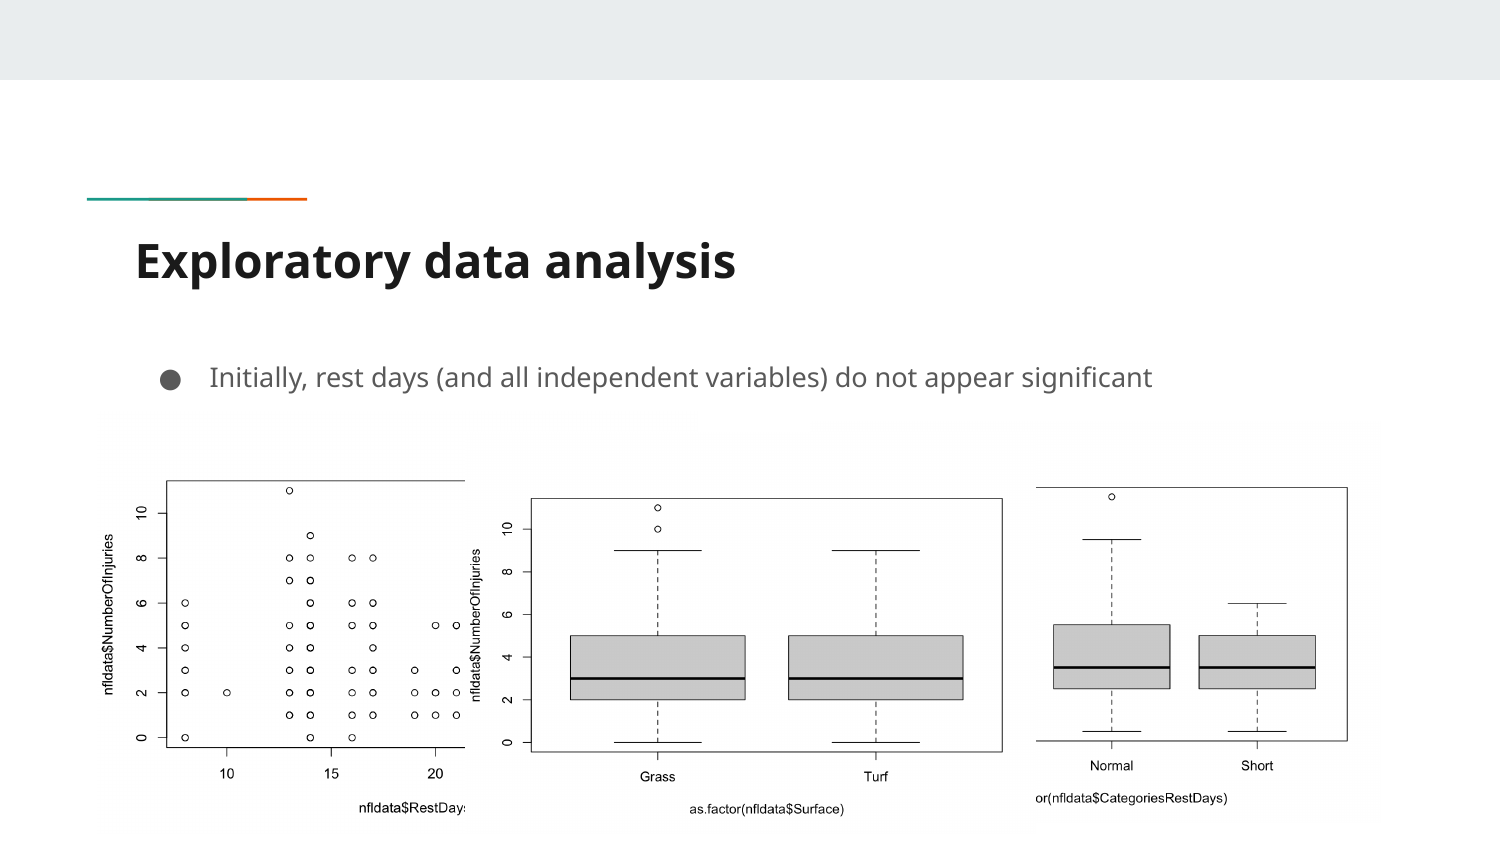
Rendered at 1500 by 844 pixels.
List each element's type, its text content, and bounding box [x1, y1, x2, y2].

list Initially, rest days (and all independent variables) do not appear significant [119, 341, 1381, 430]
picture [97, 410, 1382, 834]
title Exploratory data analysis [119, 216, 1381, 305]
